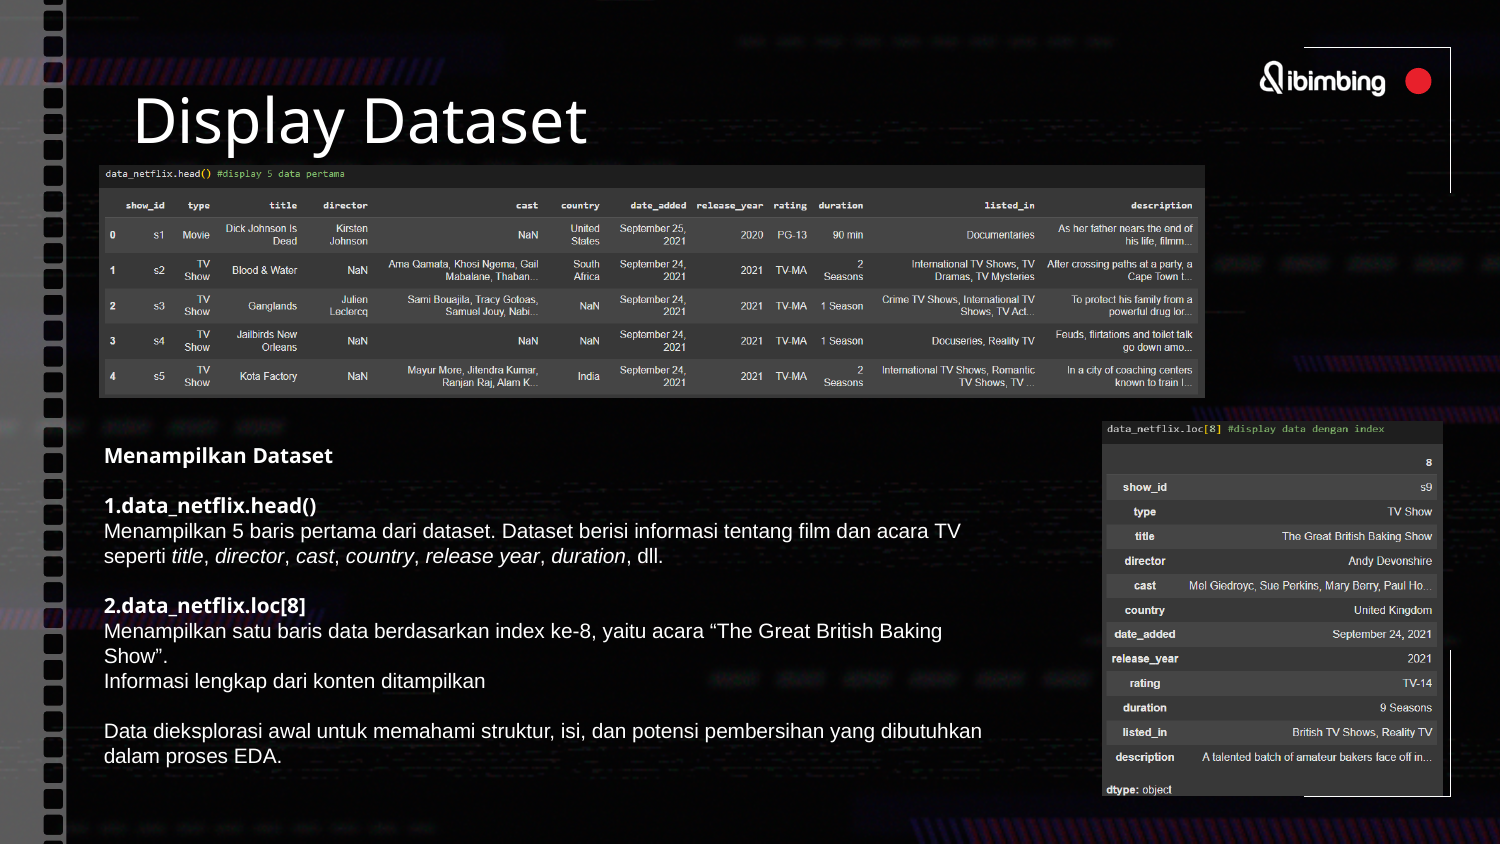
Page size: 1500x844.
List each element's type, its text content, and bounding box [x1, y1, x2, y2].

picture [44, 686, 63, 705]
picture [44, 399, 63, 418]
picture [44, 454, 63, 473]
picture [44, 0, 63, 4]
picture [44, 634, 63, 654]
picture [67, 0, 1500, 844]
picture [44, 89, 63, 108]
picture [44, 660, 63, 679]
picture [44, 505, 63, 524]
picture [44, 63, 63, 82]
picture [44, 815, 63, 834]
picture [44, 557, 63, 576]
picture [44, 428, 63, 447]
picture [44, 479, 63, 499]
picture [44, 321, 63, 340]
picture [44, 269, 63, 289]
picture [44, 295, 63, 314]
picture [44, 738, 63, 757]
picture [44, 531, 63, 550]
picture [44, 373, 63, 392]
picture [44, 37, 63, 56]
picture [44, 712, 63, 731]
picture [44, 114, 63, 134]
picture [44, 609, 63, 628]
picture [44, 11, 63, 30]
picture [44, 583, 63, 602]
picture [44, 192, 63, 211]
picture [44, 166, 63, 185]
picture [44, 764, 63, 783]
picture [44, 789, 63, 808]
text_box Menampilkan Dataset data_netflix.head() Menampilkan 5 baris pertama dari dataset. Dataset berisi informasi tentang film dan acara TV seperti title, director, cast, country, release year, duration, dll. data_netflix.loc[8] Menampilkan satu baris data berdasarkan index ke-8, yaitu acara “The Great British Baking Show”. Informasi lengkap dari konten ditampilkan Data dieksplorasi awal untuk memahami struktur, isi, dan potensi pembersihan yang dibutuhkan dalam proses EDA. [88, 435, 1028, 776]
title Display Dataset [116, 2, 1173, 164]
picture [44, 244, 63, 263]
picture [44, 218, 63, 237]
picture [44, 140, 63, 159]
picture [44, 347, 63, 366]
